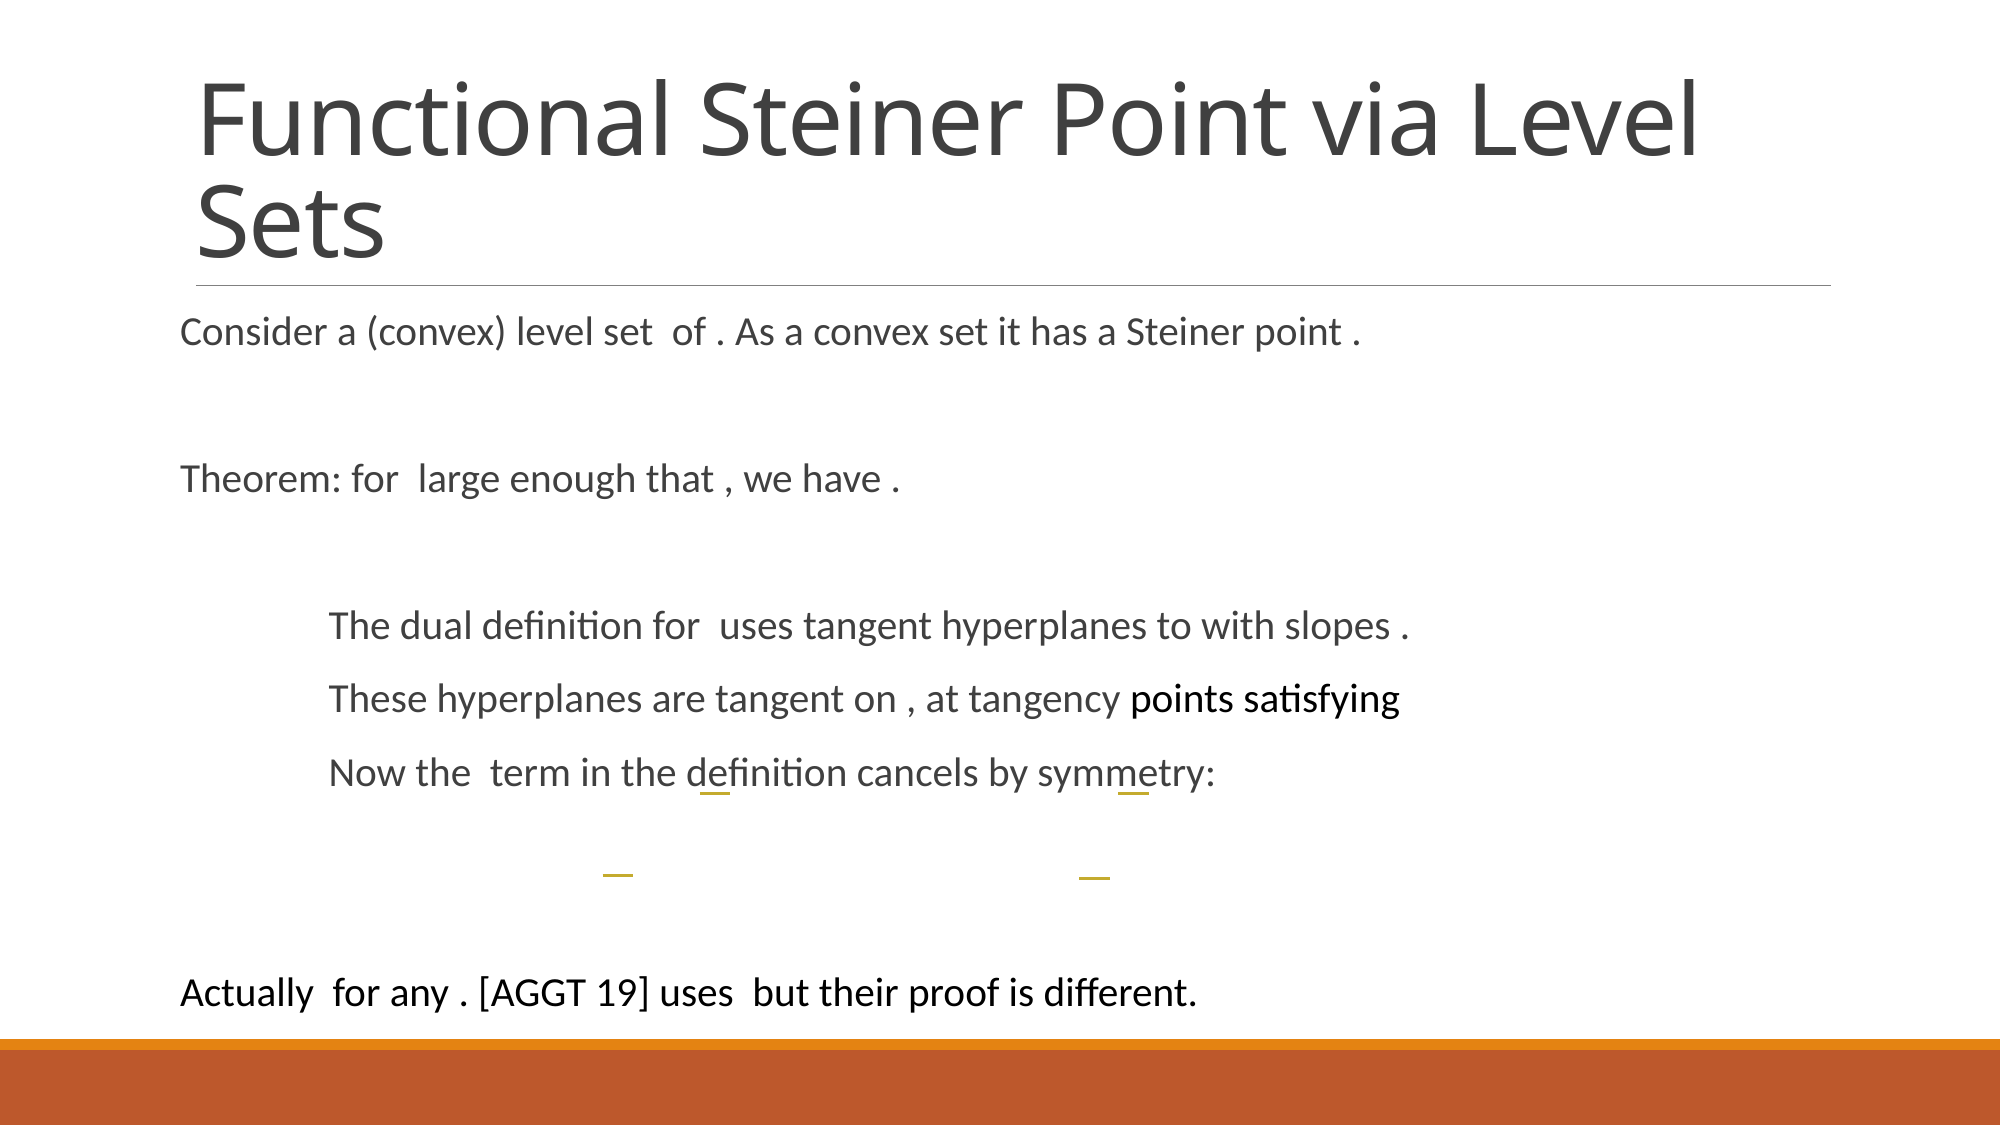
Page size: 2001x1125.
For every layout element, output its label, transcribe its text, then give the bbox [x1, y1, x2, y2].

title Functional Steiner Point via Level Sets [180, 47, 1830, 285]
